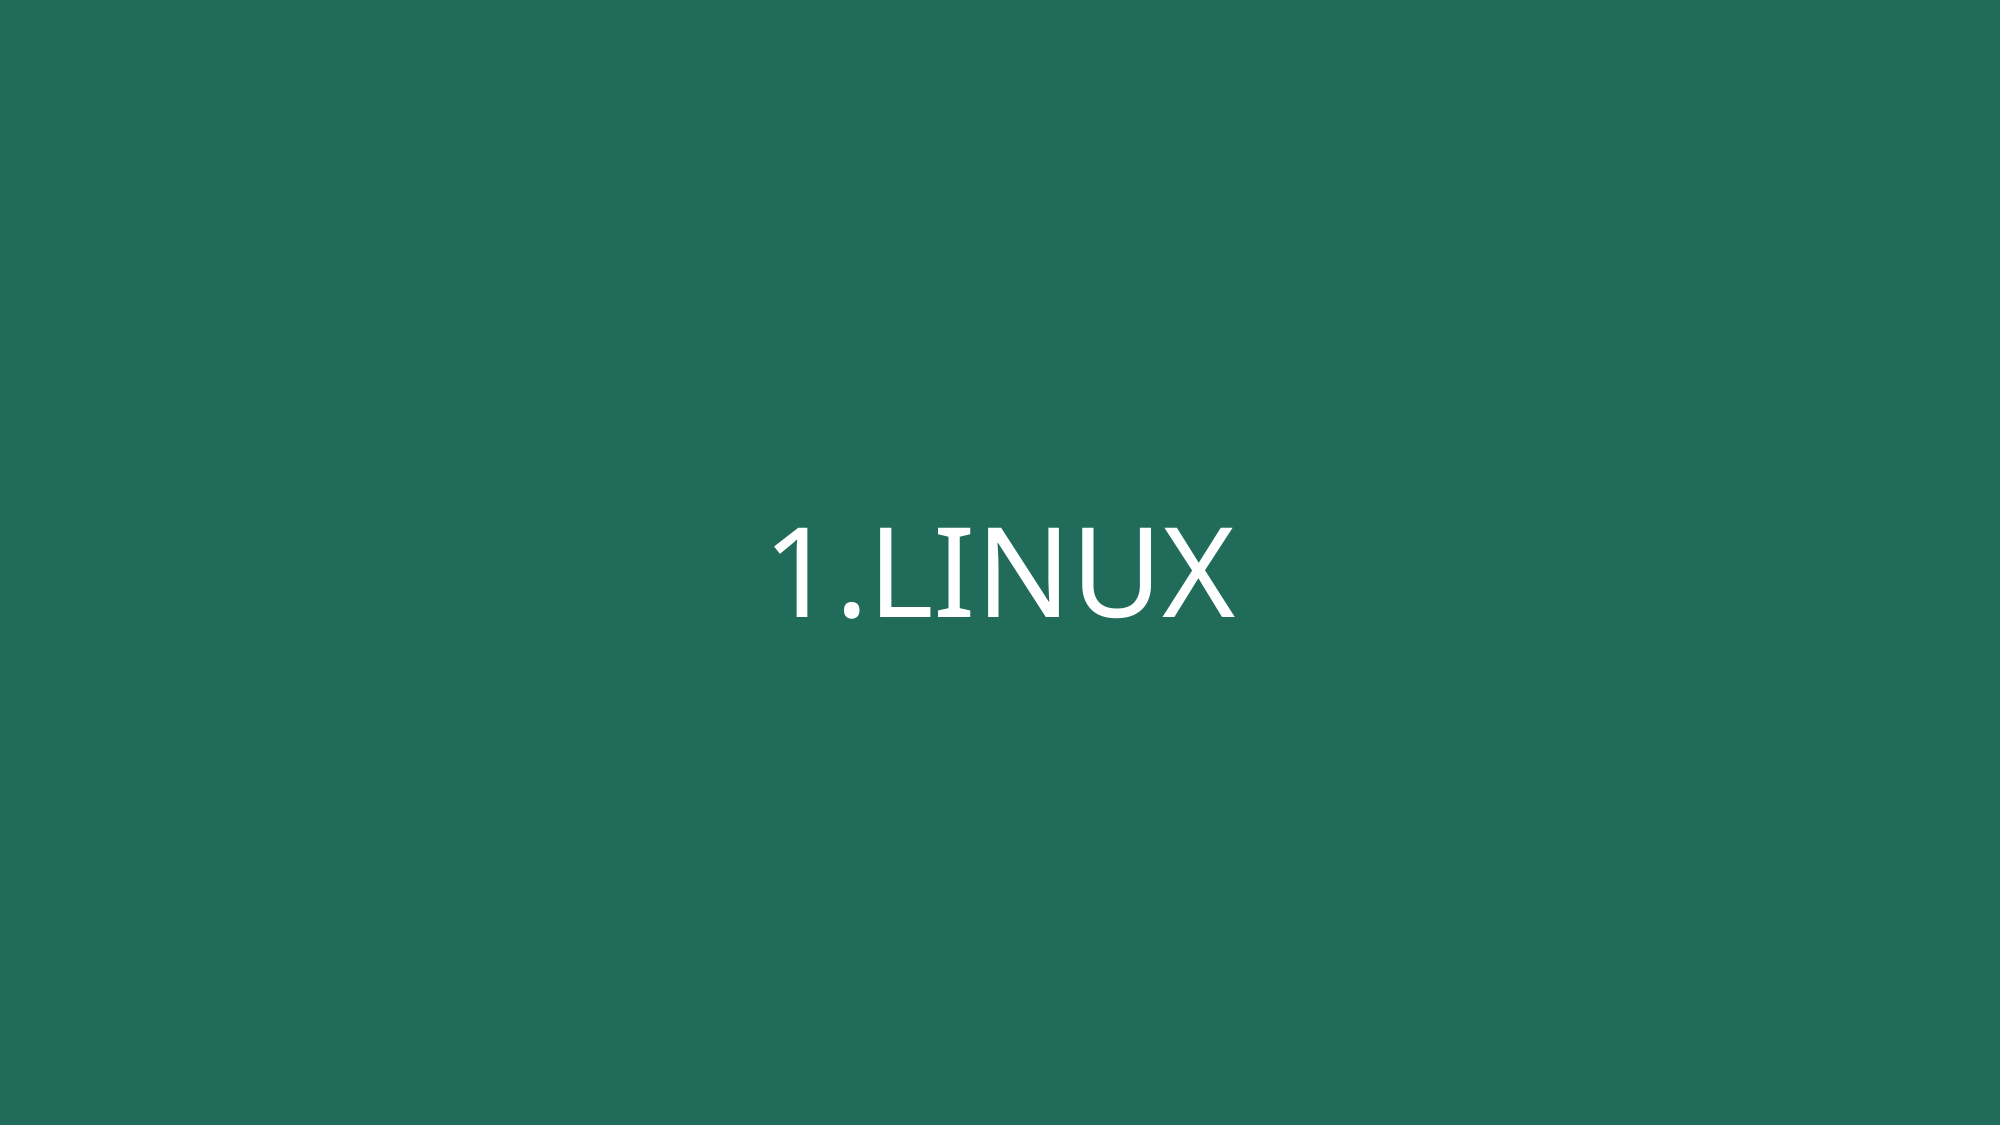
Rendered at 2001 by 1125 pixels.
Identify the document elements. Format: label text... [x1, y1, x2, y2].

text_box 1.LINUX [0, 0, 2000, 1125]
